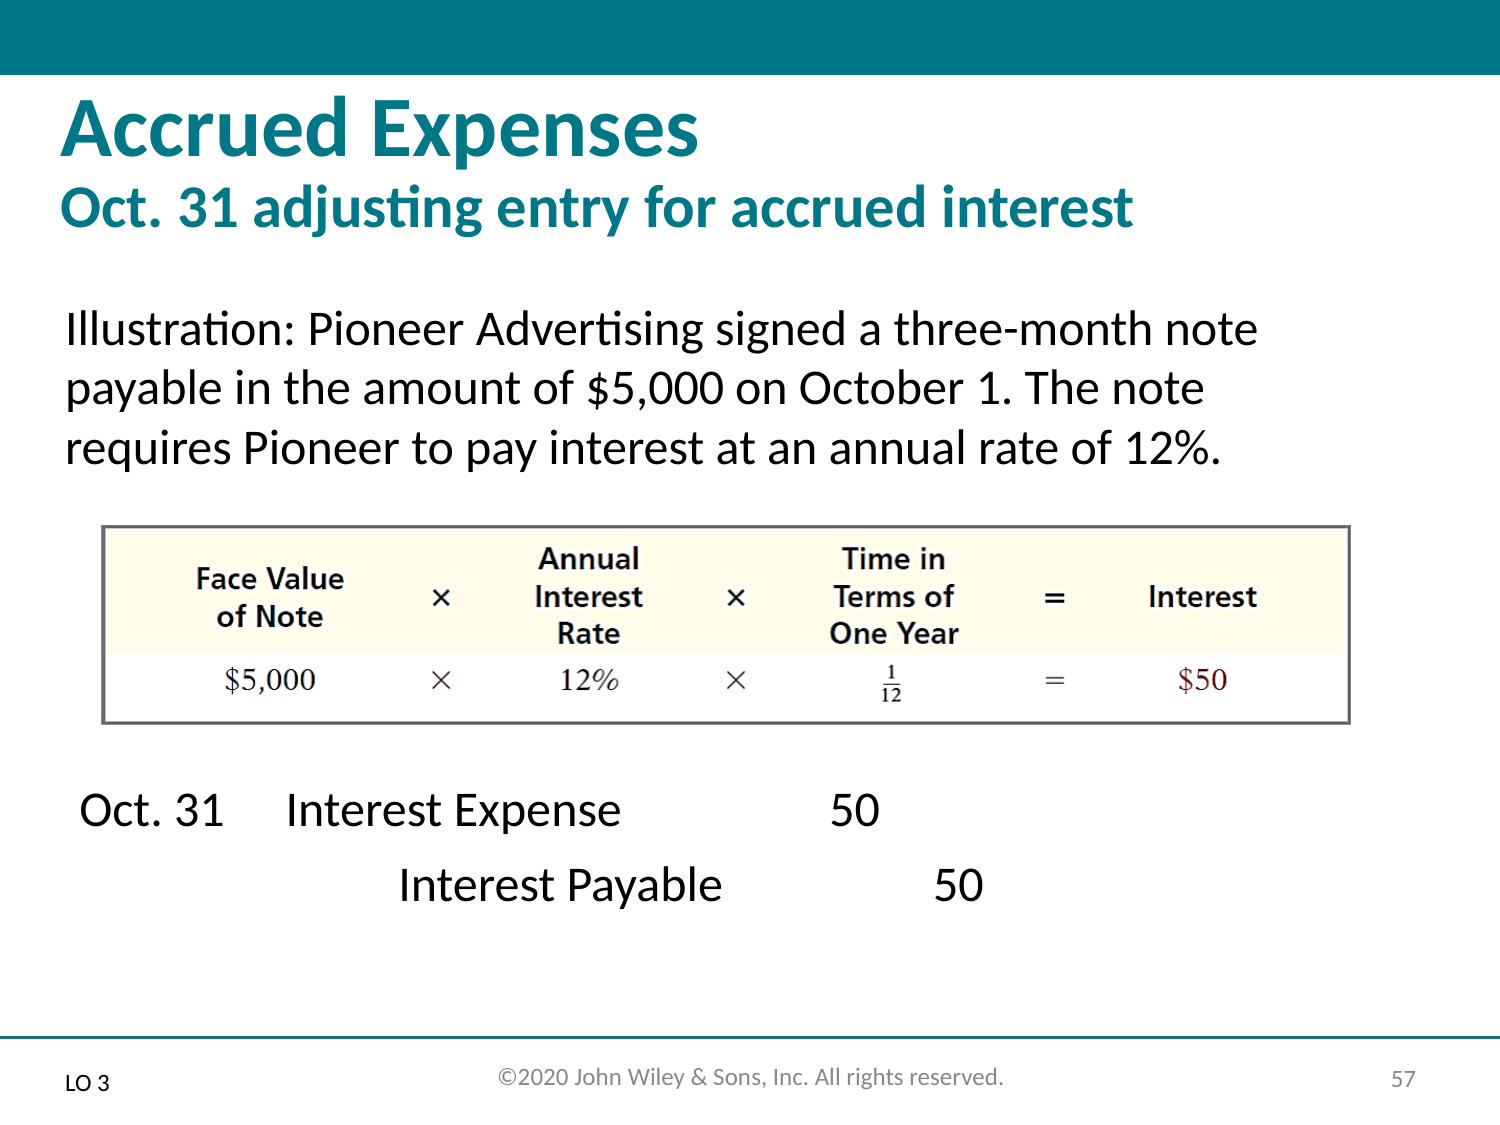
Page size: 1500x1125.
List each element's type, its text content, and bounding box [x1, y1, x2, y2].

title Accrued Expenses Oct. 31 adjusting entry for accrued interest [45, 75, 1447, 250]
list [95, 521, 1356, 732]
list Illustration: Pioneer Advertising signed a three-month note payable in the amount of $5,000 on October 1. The note requires Pioneer to pay interest at an annual rate of 12%. [50, 287, 1398, 510]
list LO 3 [50, 1062, 150, 1113]
list Oct. 31 Interest Expense 50 Interest Payable 50 [64, 775, 1464, 1001]
